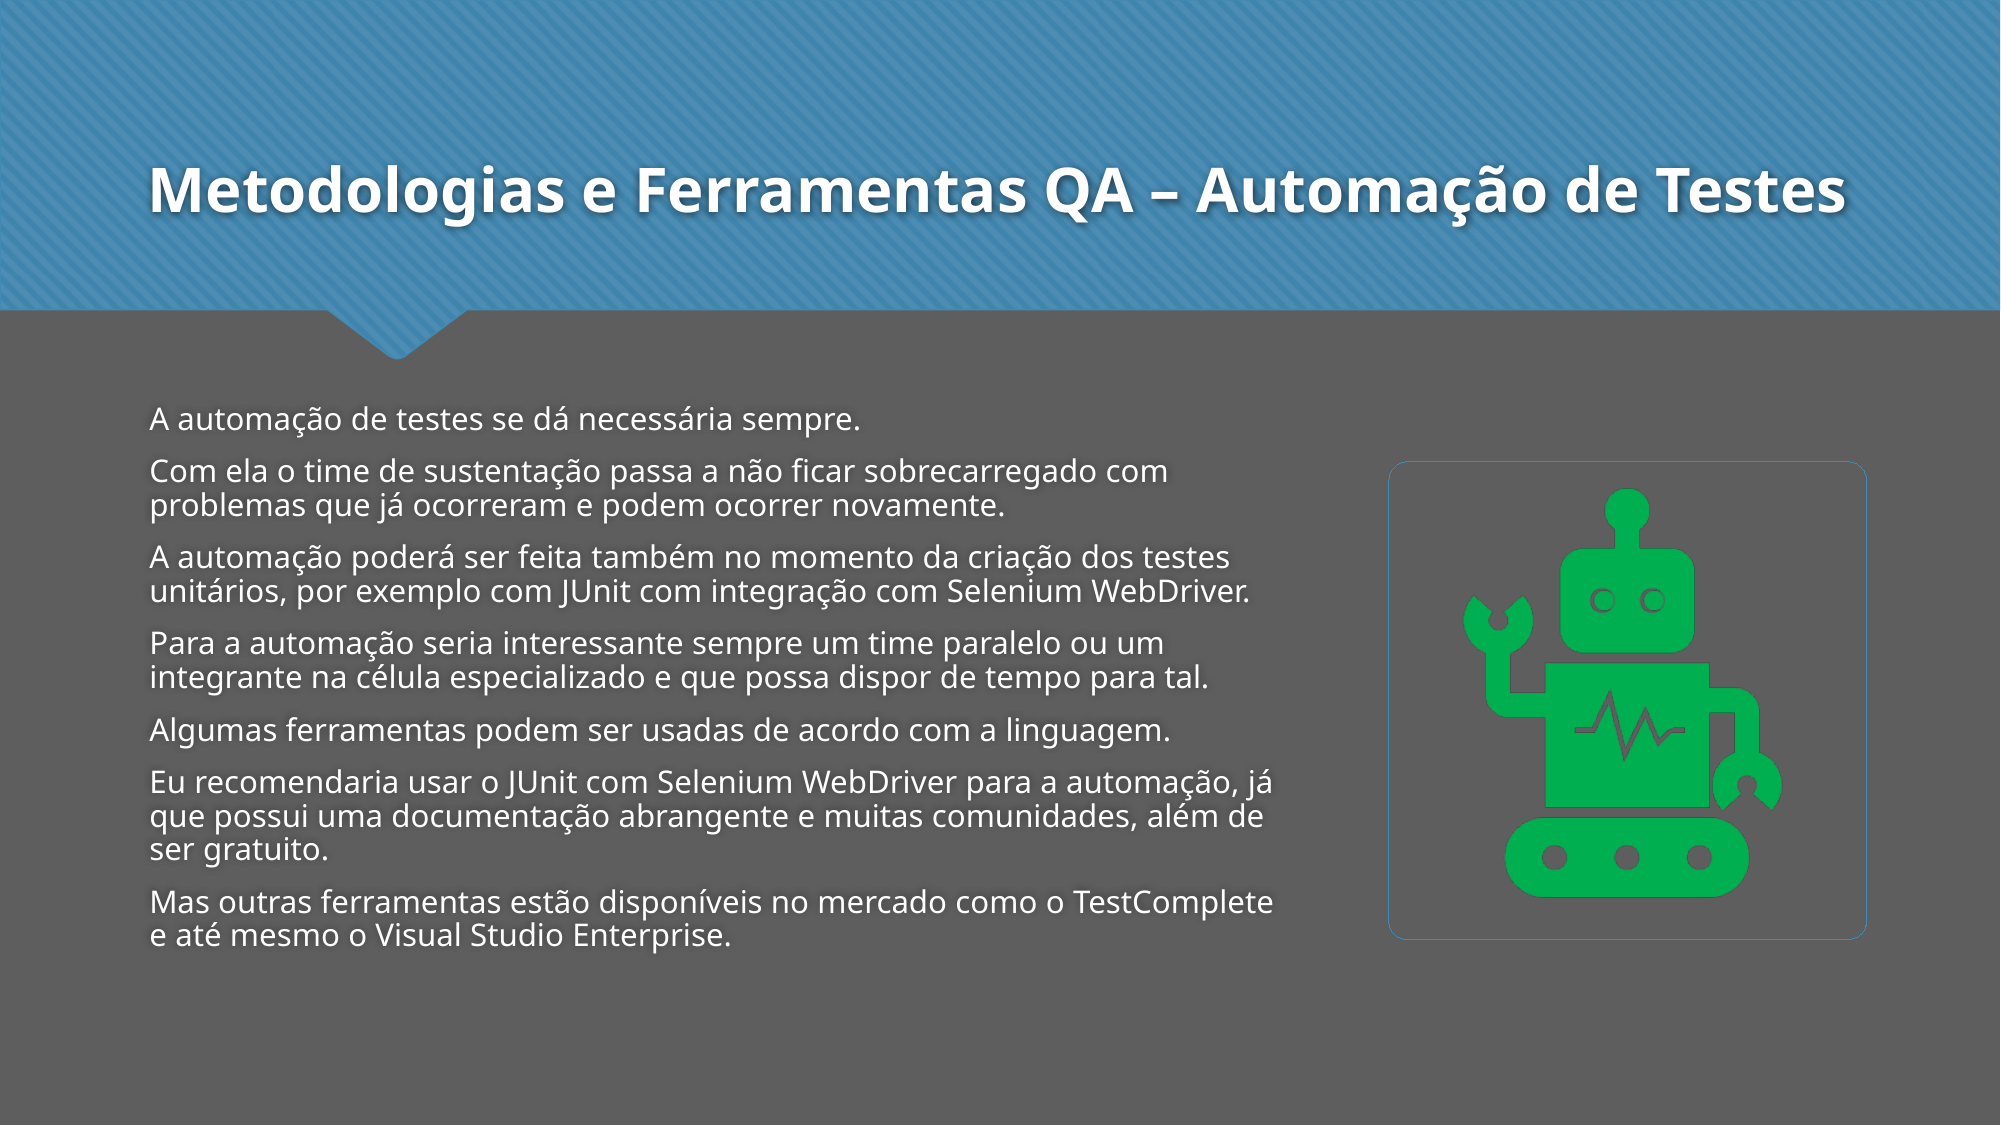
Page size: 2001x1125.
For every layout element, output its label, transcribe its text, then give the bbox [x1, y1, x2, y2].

title Metodologias e Ferramentas QA – Automação de Testes [132, 73, 1868, 233]
list A automação de testes se dá necessária sempre. Com ela o time de sustentação passa a não ficar sobrecarregado com problemas que já ocorreram e podem ocorrer novamente. A automação poderá ser feita também no momento da criação dos testes unitários, por exemplo com JUnit com integração com Selenium WebDriver. Para a automação seria interessante sempre um time paralelo ou um integrante na célula especializado e que possa dispor de tempo para tal. Algumas ferramentas podem ser usadas de acordo com a linguagem. Eu recomendaria usar o JUnit com Selenium WebDriver para a automação, já que possui uma documentação abrangente e muitas comunidades, além de ser gratuito. Mas outras ferramentas estão disponíveis no mercado como o TestComplete e até mesmo o Visual Studio Enterprise. [134, 395, 1316, 992]
picture [1388, 461, 1867, 940]
